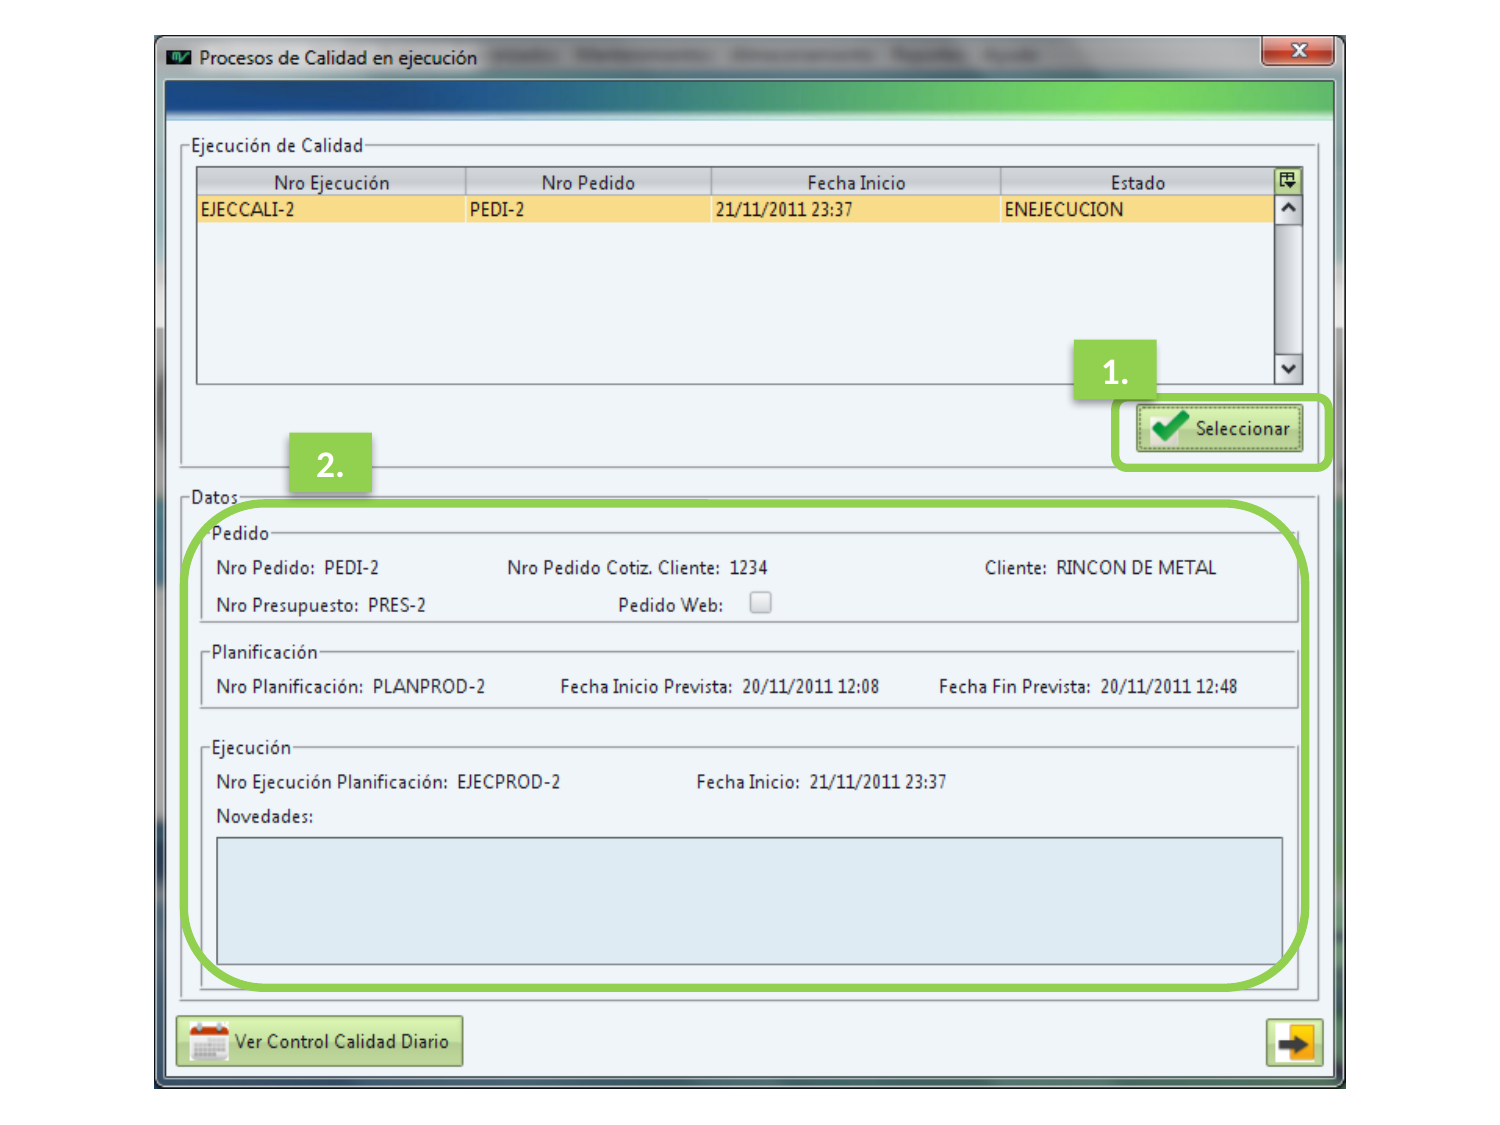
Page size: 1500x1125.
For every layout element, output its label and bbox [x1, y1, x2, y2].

text_box [154, 35, 1346, 1090]
